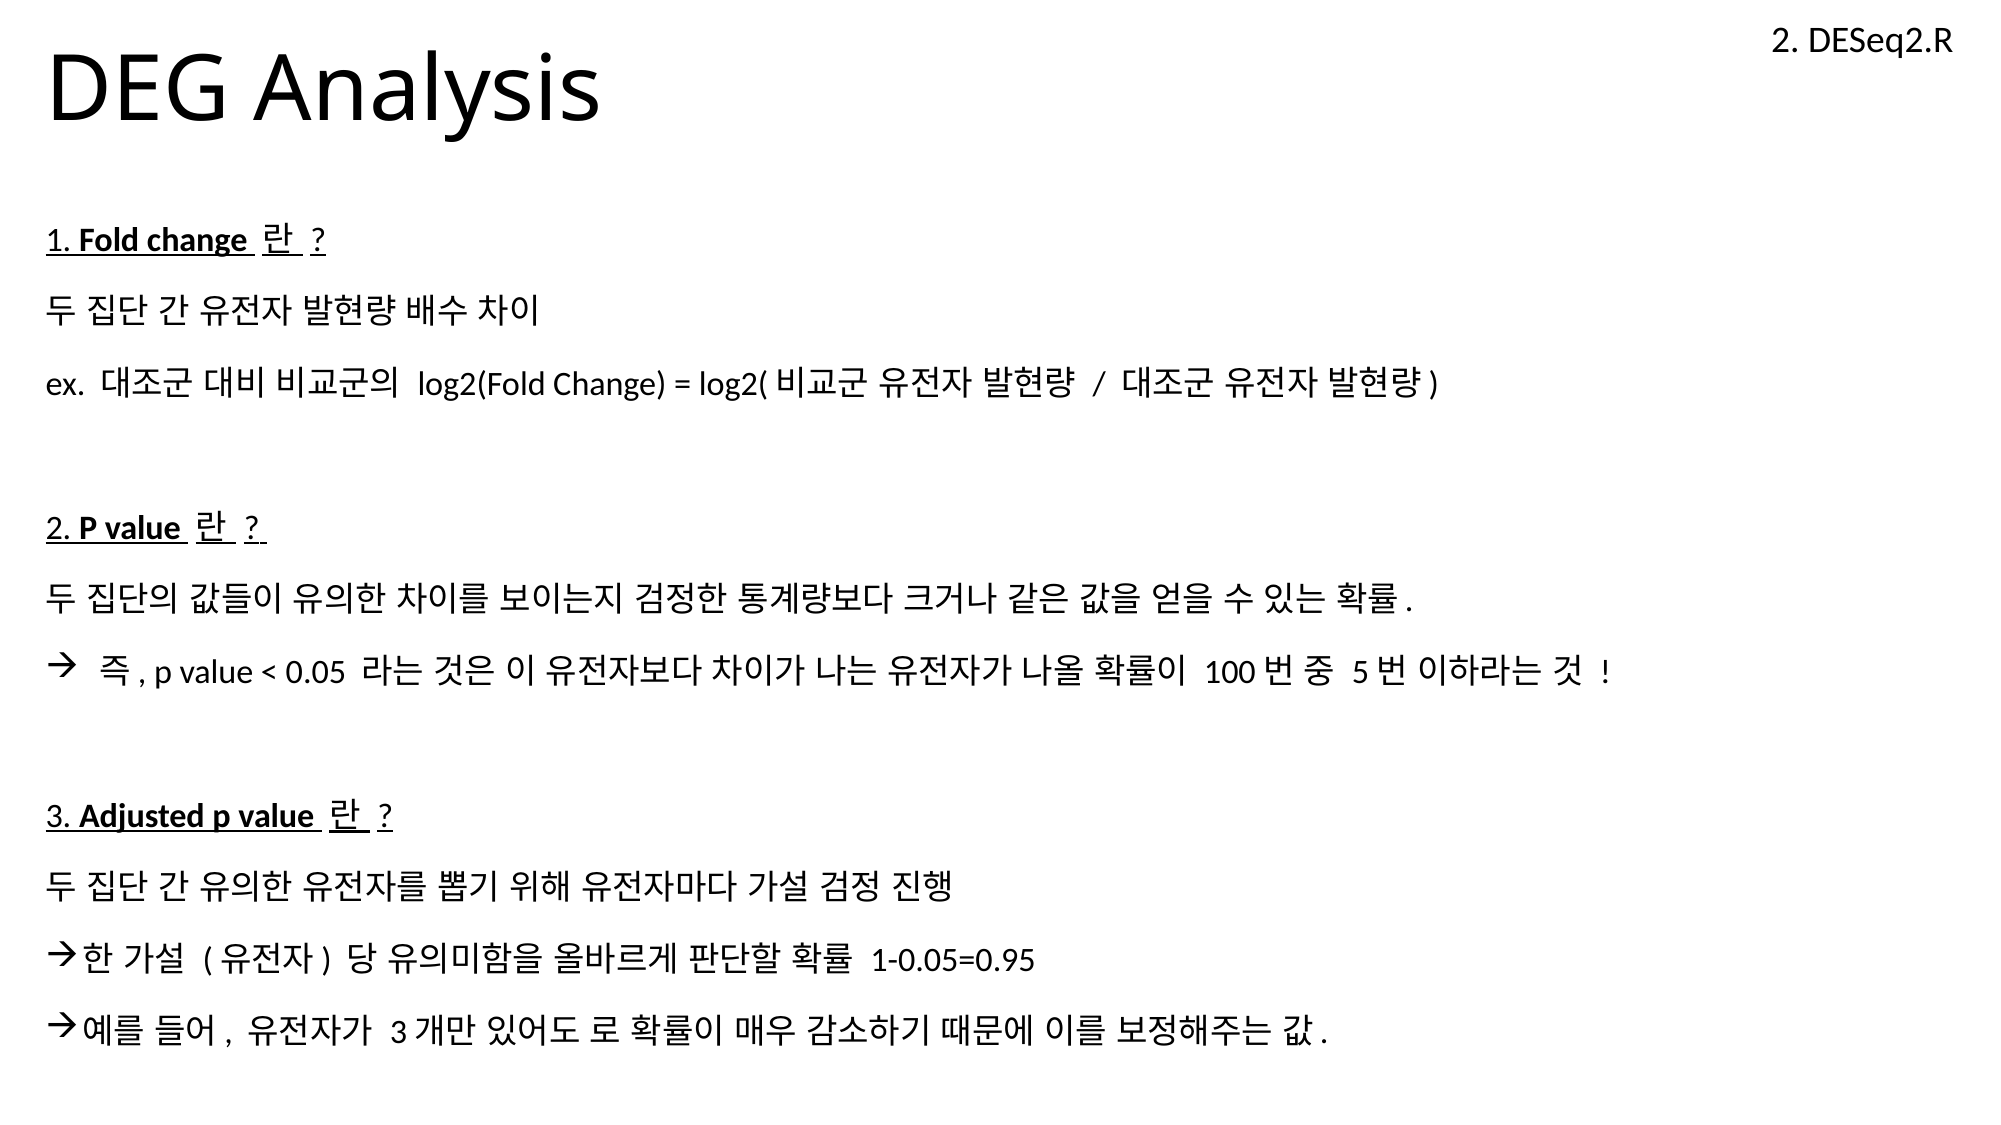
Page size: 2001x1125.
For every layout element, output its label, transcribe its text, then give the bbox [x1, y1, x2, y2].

text_box 2. DESeq2.R [1756, 7, 1969, 68]
title DEG Analysis [30, 26, 1756, 156]
